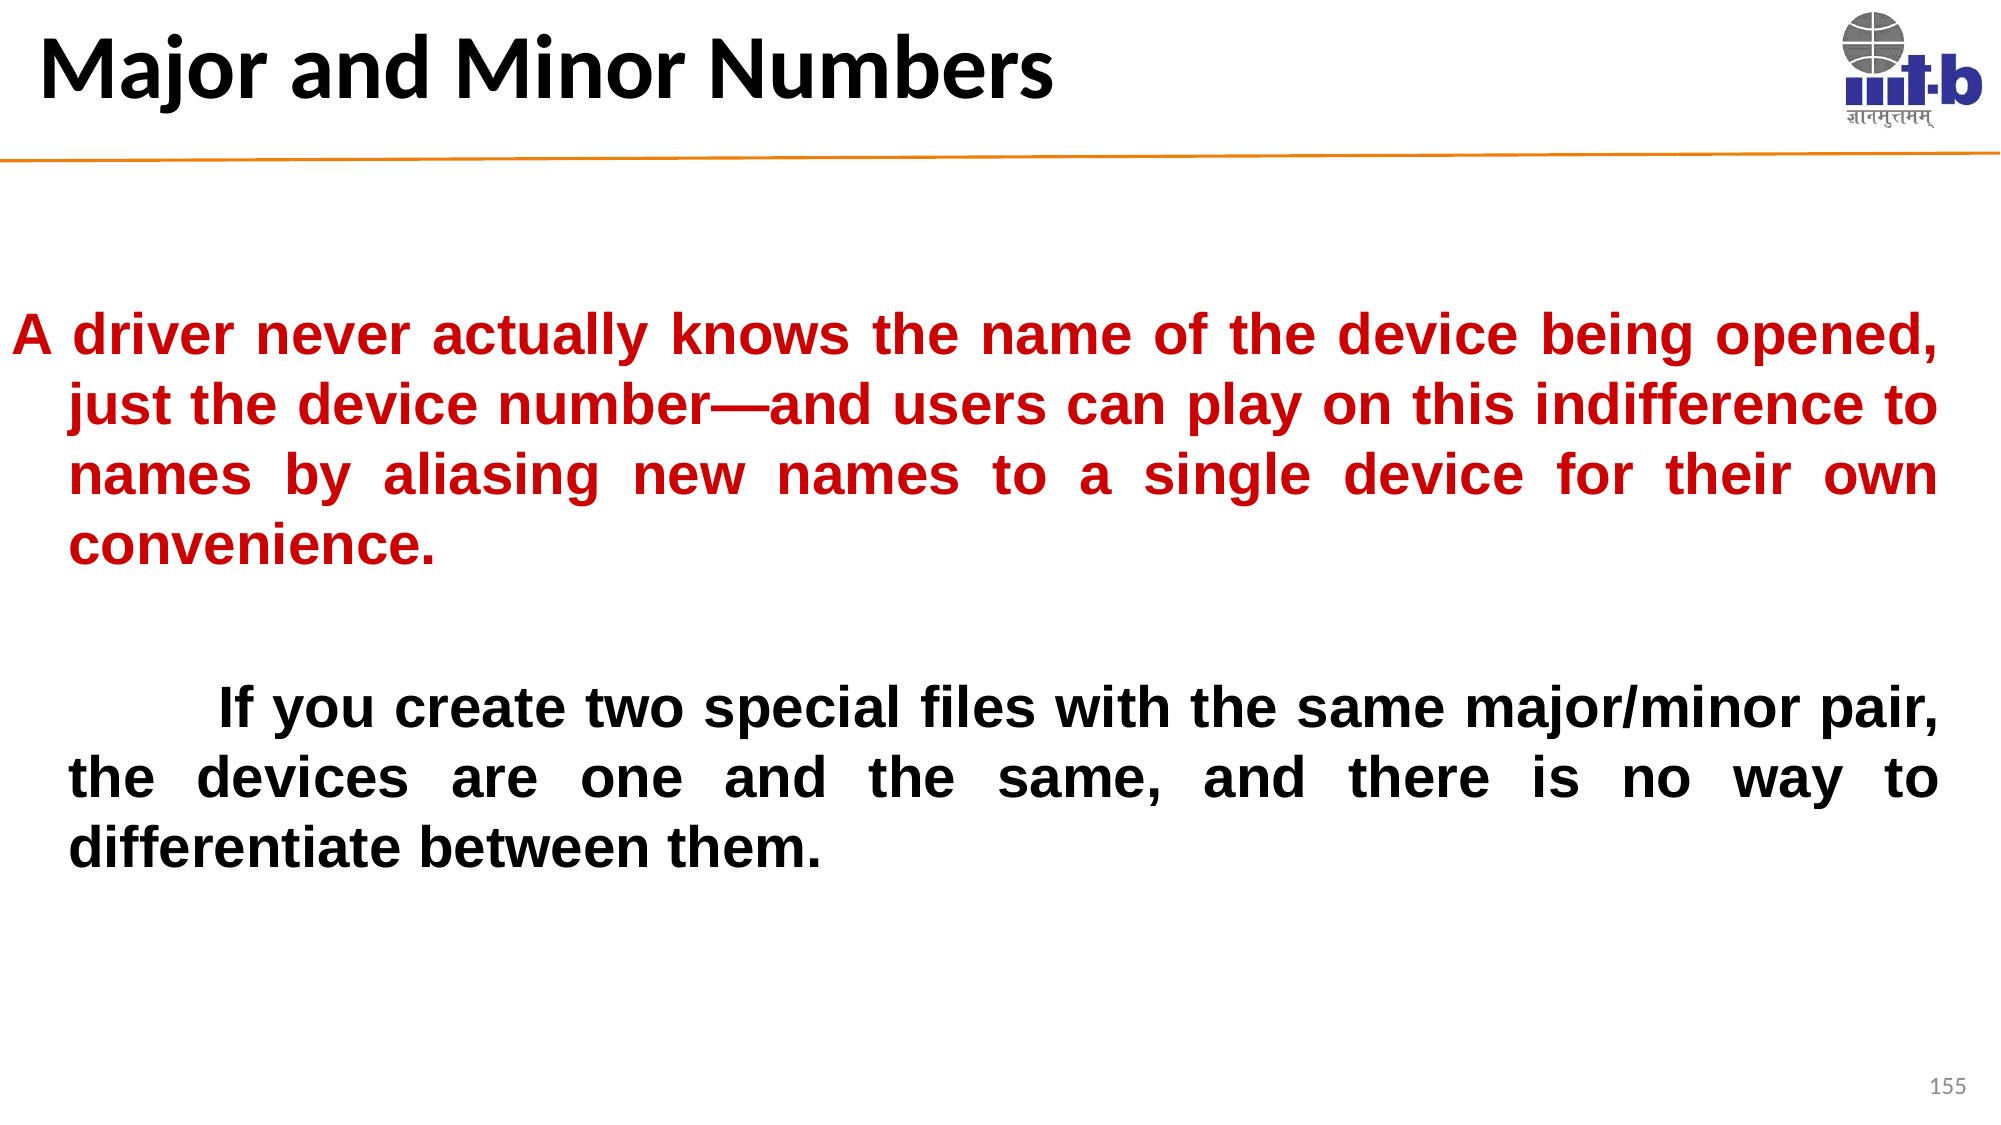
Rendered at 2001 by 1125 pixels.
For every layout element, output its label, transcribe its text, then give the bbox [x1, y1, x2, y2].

picture [1957, 8, 1983, 130]
title Major and Minor Numbers [23, 7, 1957, 132]
slide_number 155 [1532, 1054, 1983, 1115]
text_box A driver never actually knows the name of the device being opened, just the device number—and users can play on this indifference to names by aliasing new names to a single device for their own convenience. If you create two special files with the same major/minor pair, the devices are one and the same, and there is no way to differentiate between them. [0, 288, 1957, 887]
